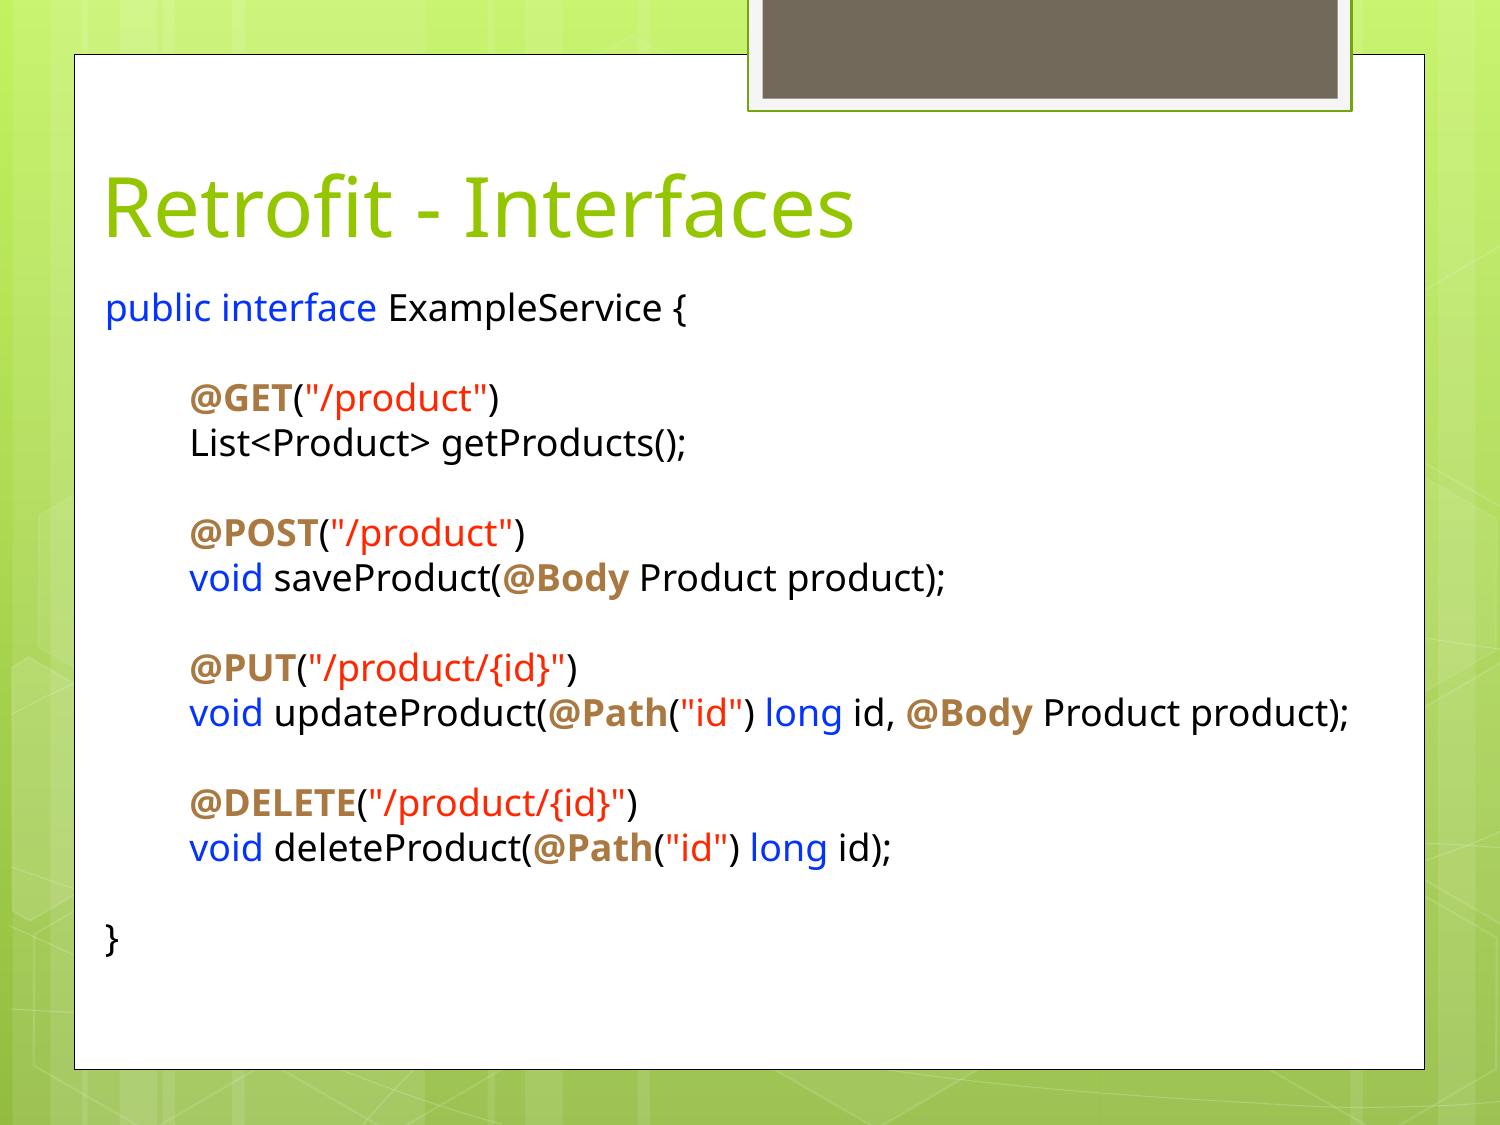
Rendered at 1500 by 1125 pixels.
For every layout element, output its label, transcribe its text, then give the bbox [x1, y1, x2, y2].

title Retrofit - Interfaces [93, 0, 1247, 262]
text_box public interface ExampleService { @GET("/product") List<Product> getProducts(); @POST("/product") void saveProduct(@Body Product product); @PUT("/product/{id}") void updateProduct(@Path("id") long id, @Body Product product); @DELETE("/product/{id}") void deleteProduct(@Path("id") long id); } [97, 232, 1433, 967]
